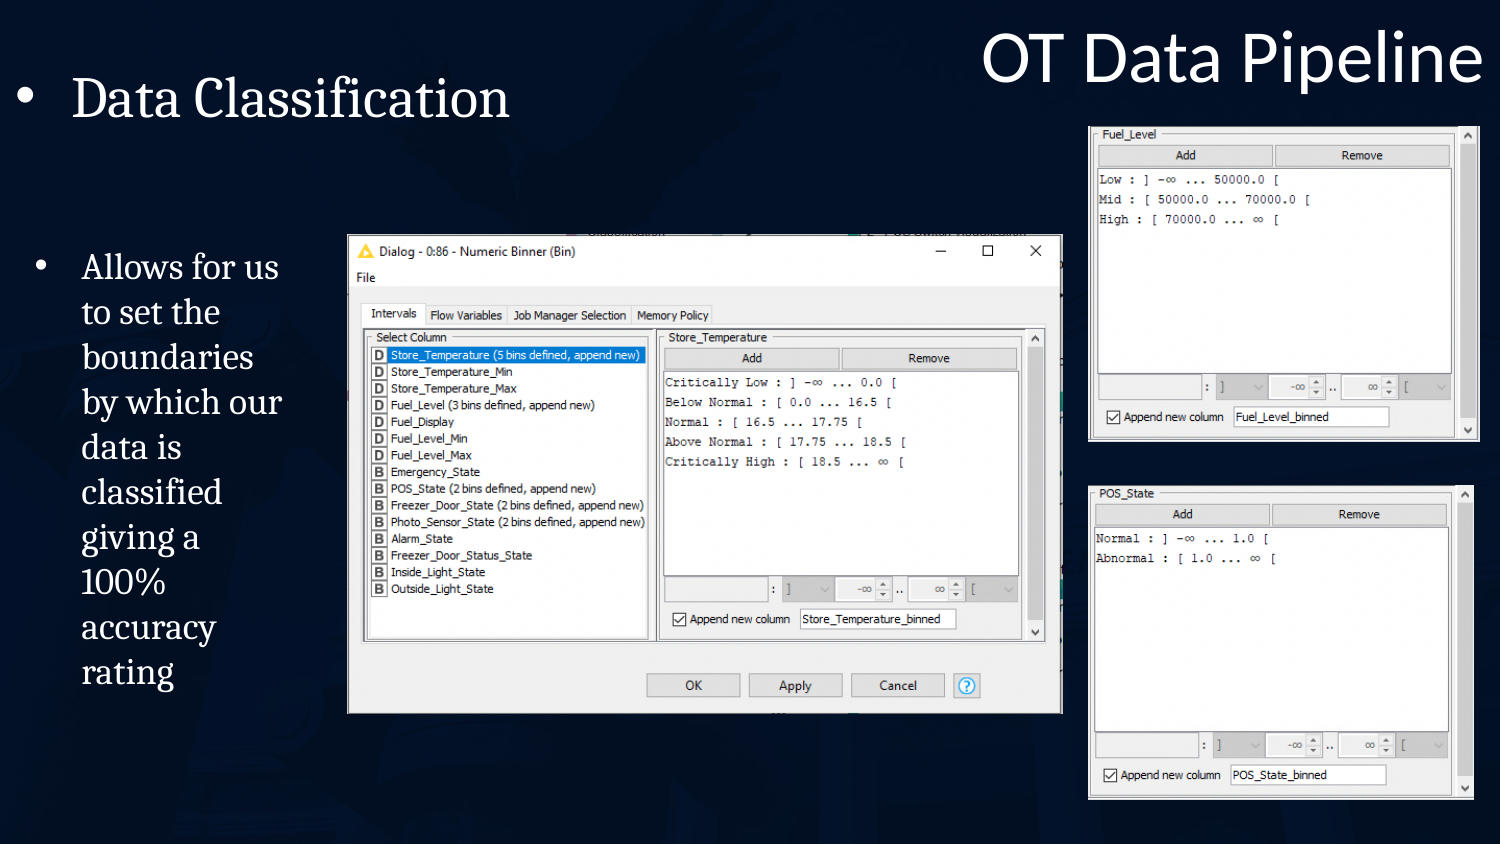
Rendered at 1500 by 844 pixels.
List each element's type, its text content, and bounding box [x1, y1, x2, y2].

picture [0, 93, 1500, 844]
text_box Allows for us to set the boundaries by which our data is classified giving a 100% accuracy rating [19, 234, 302, 699]
title OT Data Pipeline [0, 0, 1500, 93]
list Data Classification [0, 51, 967, 235]
